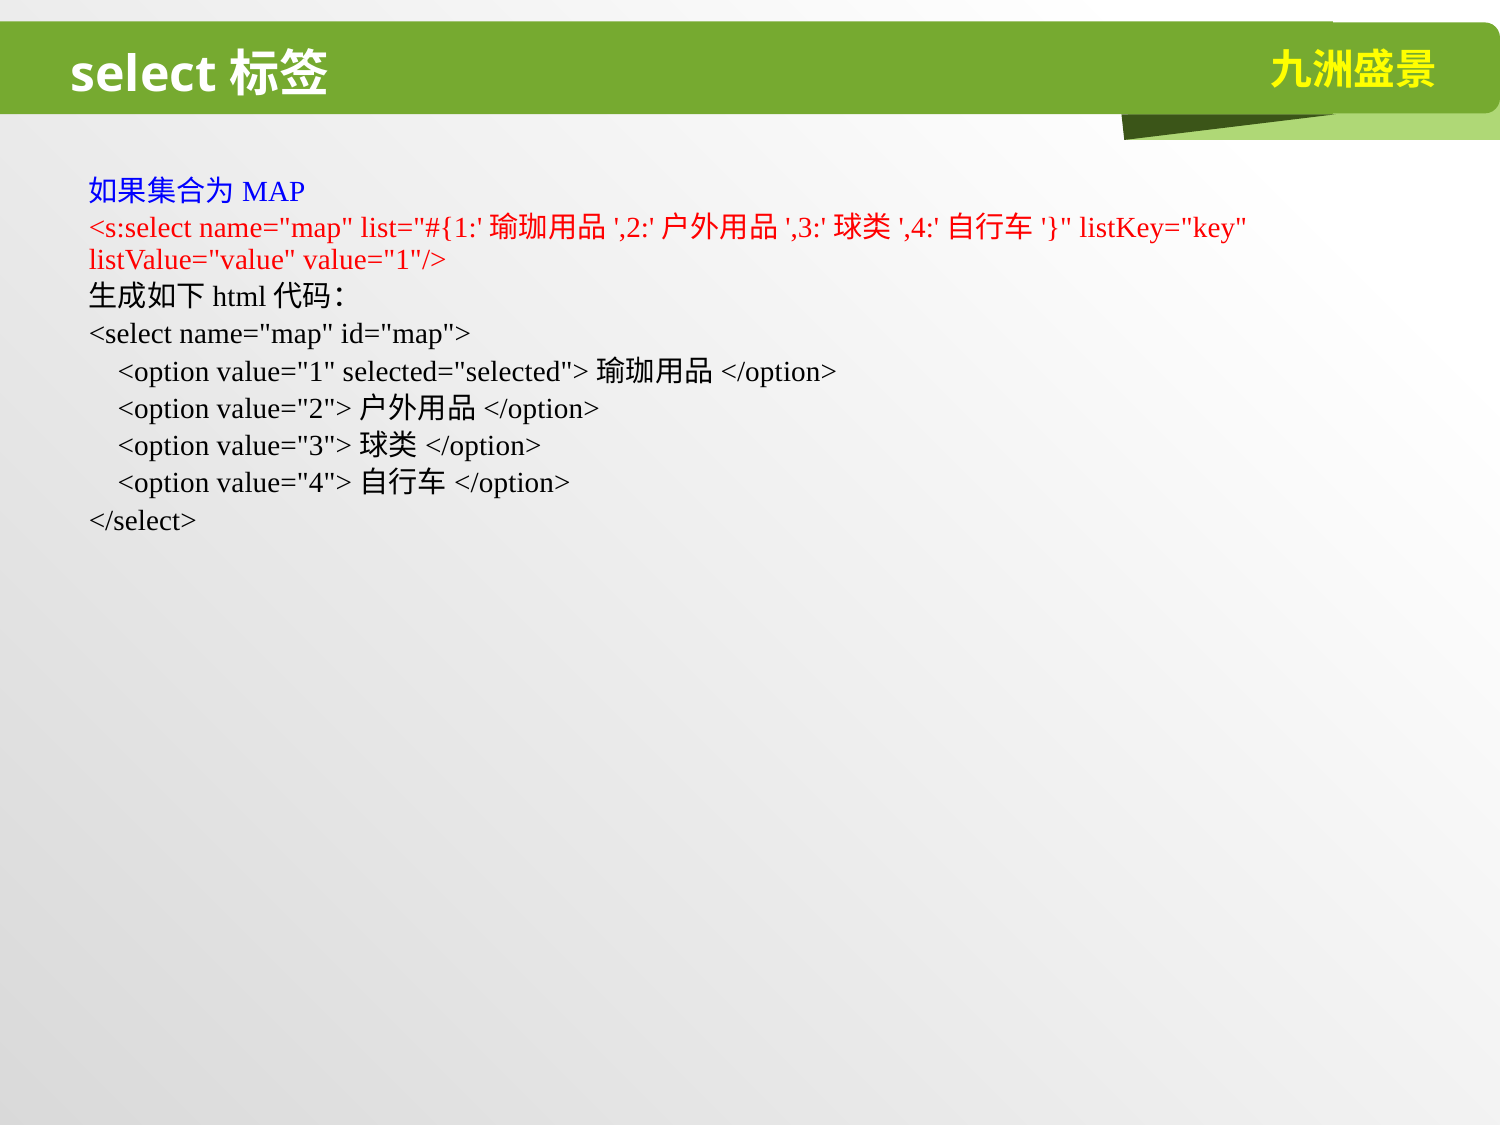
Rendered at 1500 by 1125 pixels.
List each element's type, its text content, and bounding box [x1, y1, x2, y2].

text_box 如果集合为MAP <s:select name="map" list="#{1:'瑜珈用品',2:'户外用品',3:'球类',4:'自行车'}" listKey="key" listValue="value" value="1"/> 生成如下html代码： <select name="map" id="map"> <option value="1" selected="selected">瑜珈用品</option> <option value="2">户外用品</option> <option value="3">球类</option> <option value="4">自行车</option> </select> [73, 164, 1410, 544]
title select标签 [55, 25, 1318, 110]
